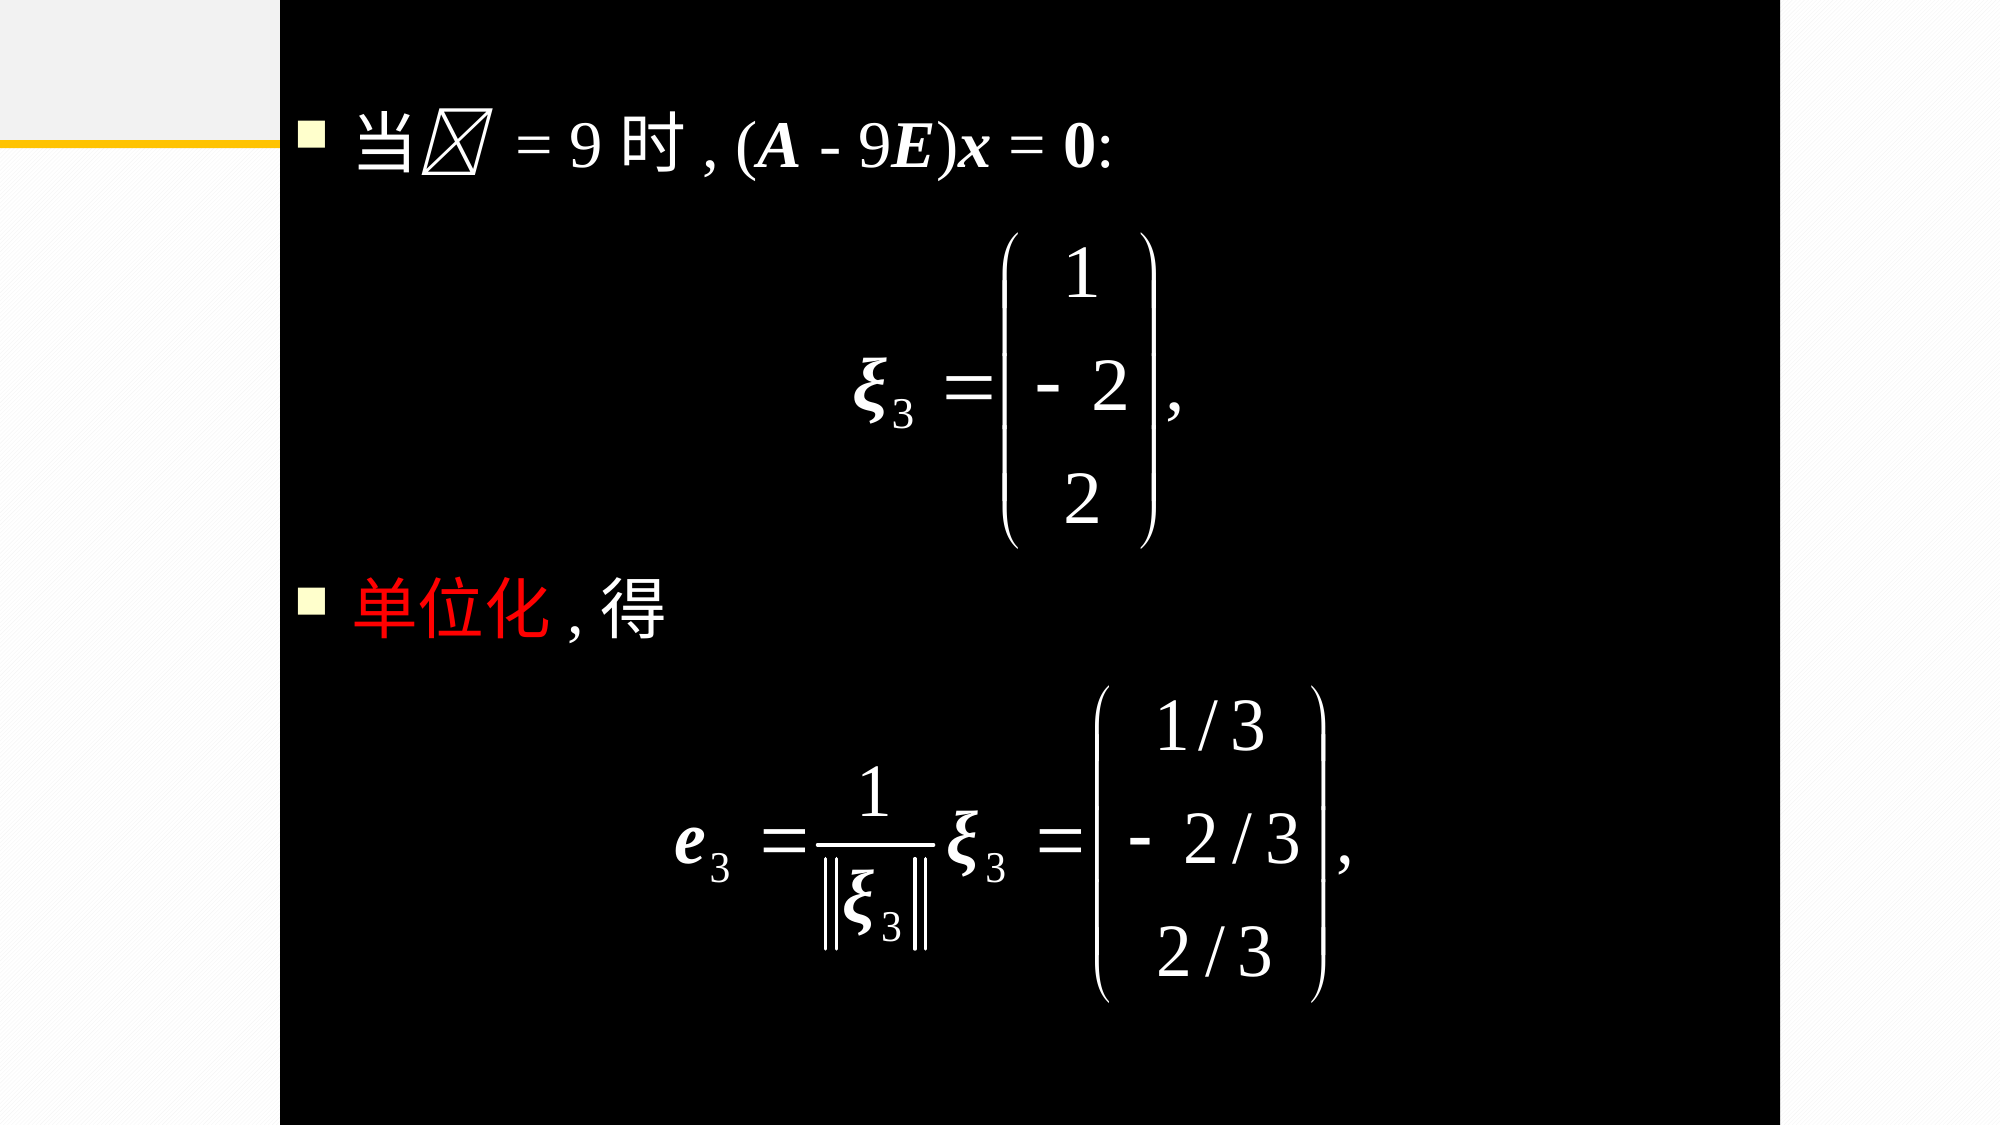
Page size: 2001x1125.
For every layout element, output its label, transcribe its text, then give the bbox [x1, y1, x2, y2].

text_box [663, 668, 1366, 1017]
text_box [841, 215, 1193, 563]
text_box 当 = 9时, (A - 9E)x = 0: 单位化,得 [280, 0, 1781, 1125]
